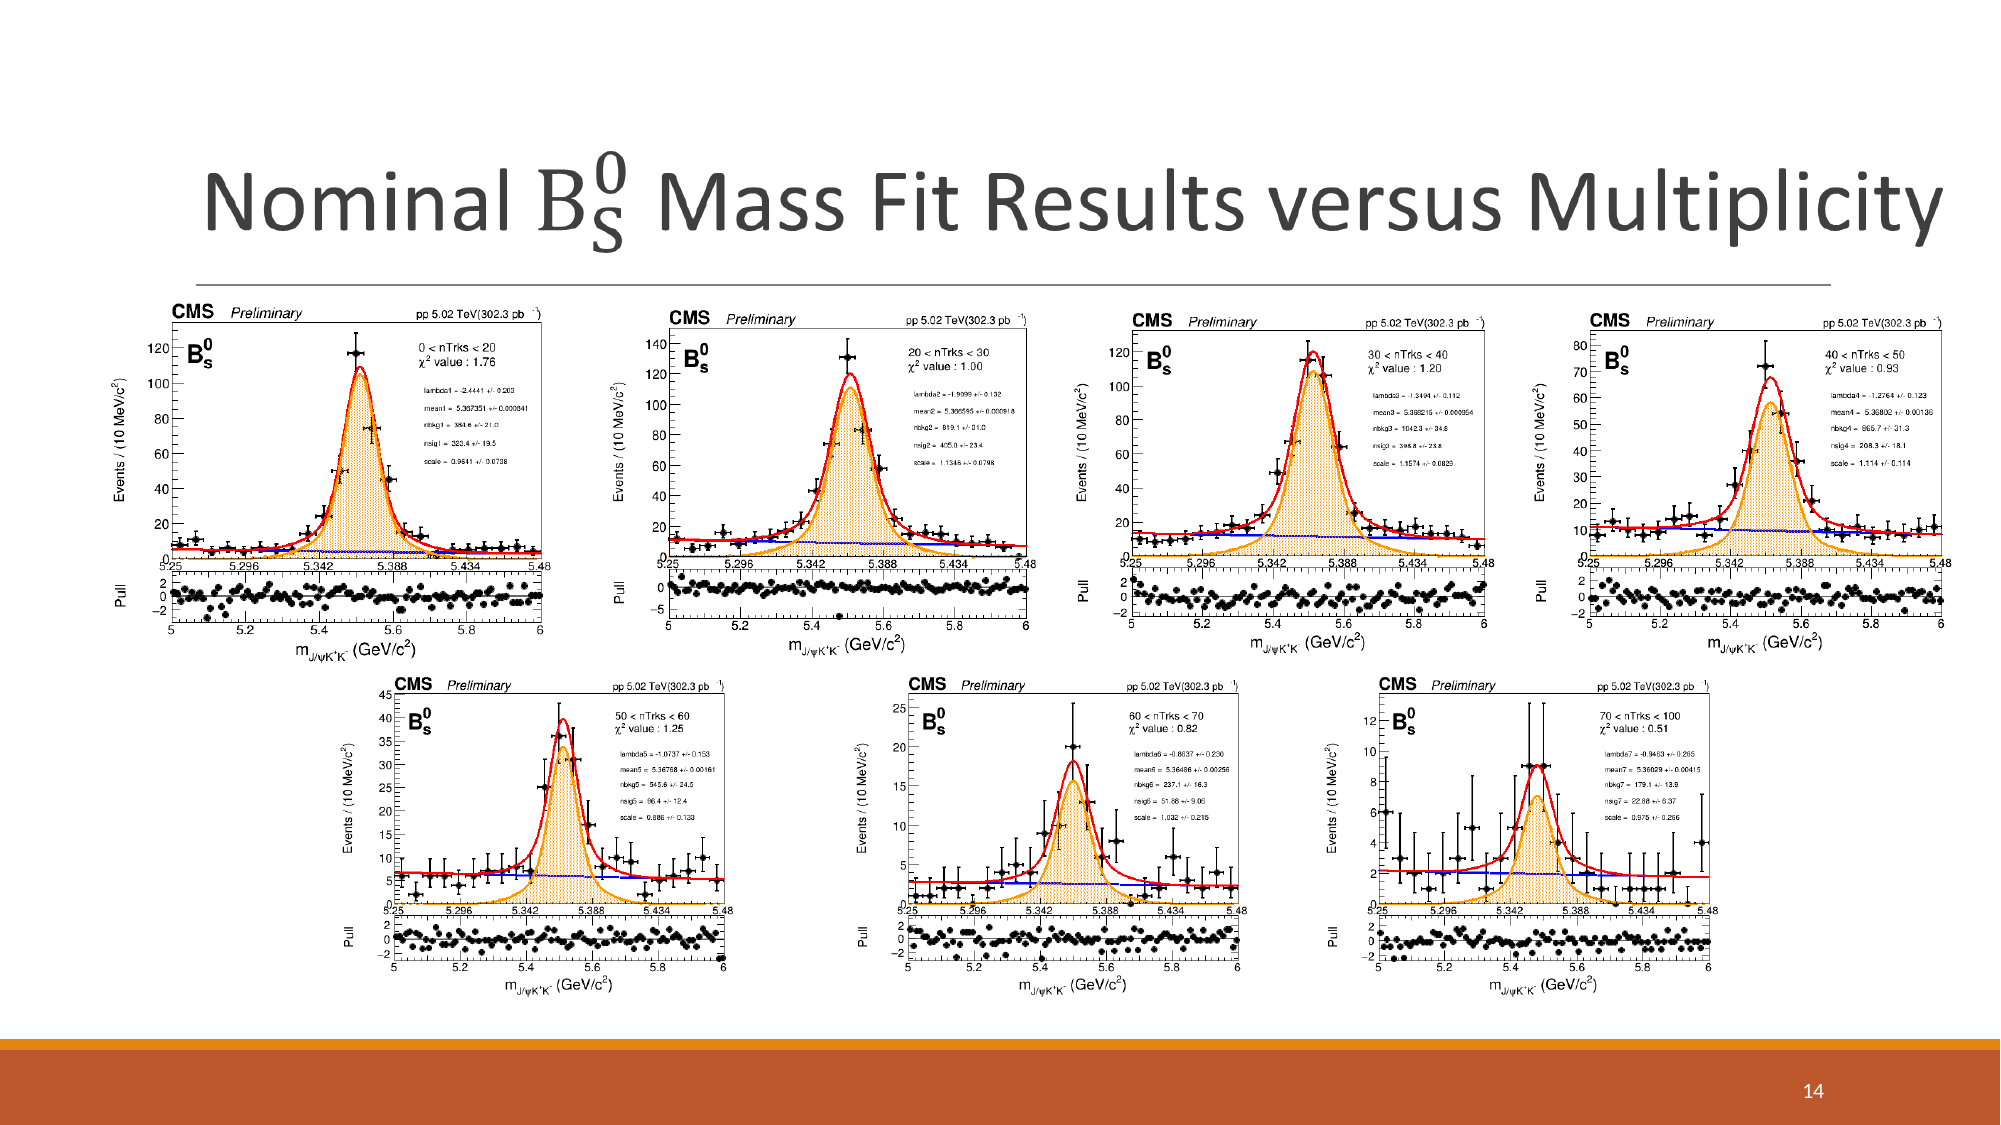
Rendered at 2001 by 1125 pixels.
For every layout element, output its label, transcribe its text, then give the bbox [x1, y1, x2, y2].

picture [86, 44, 2000, 1035]
slide_number 14 [1624, 1059, 1840, 1120]
